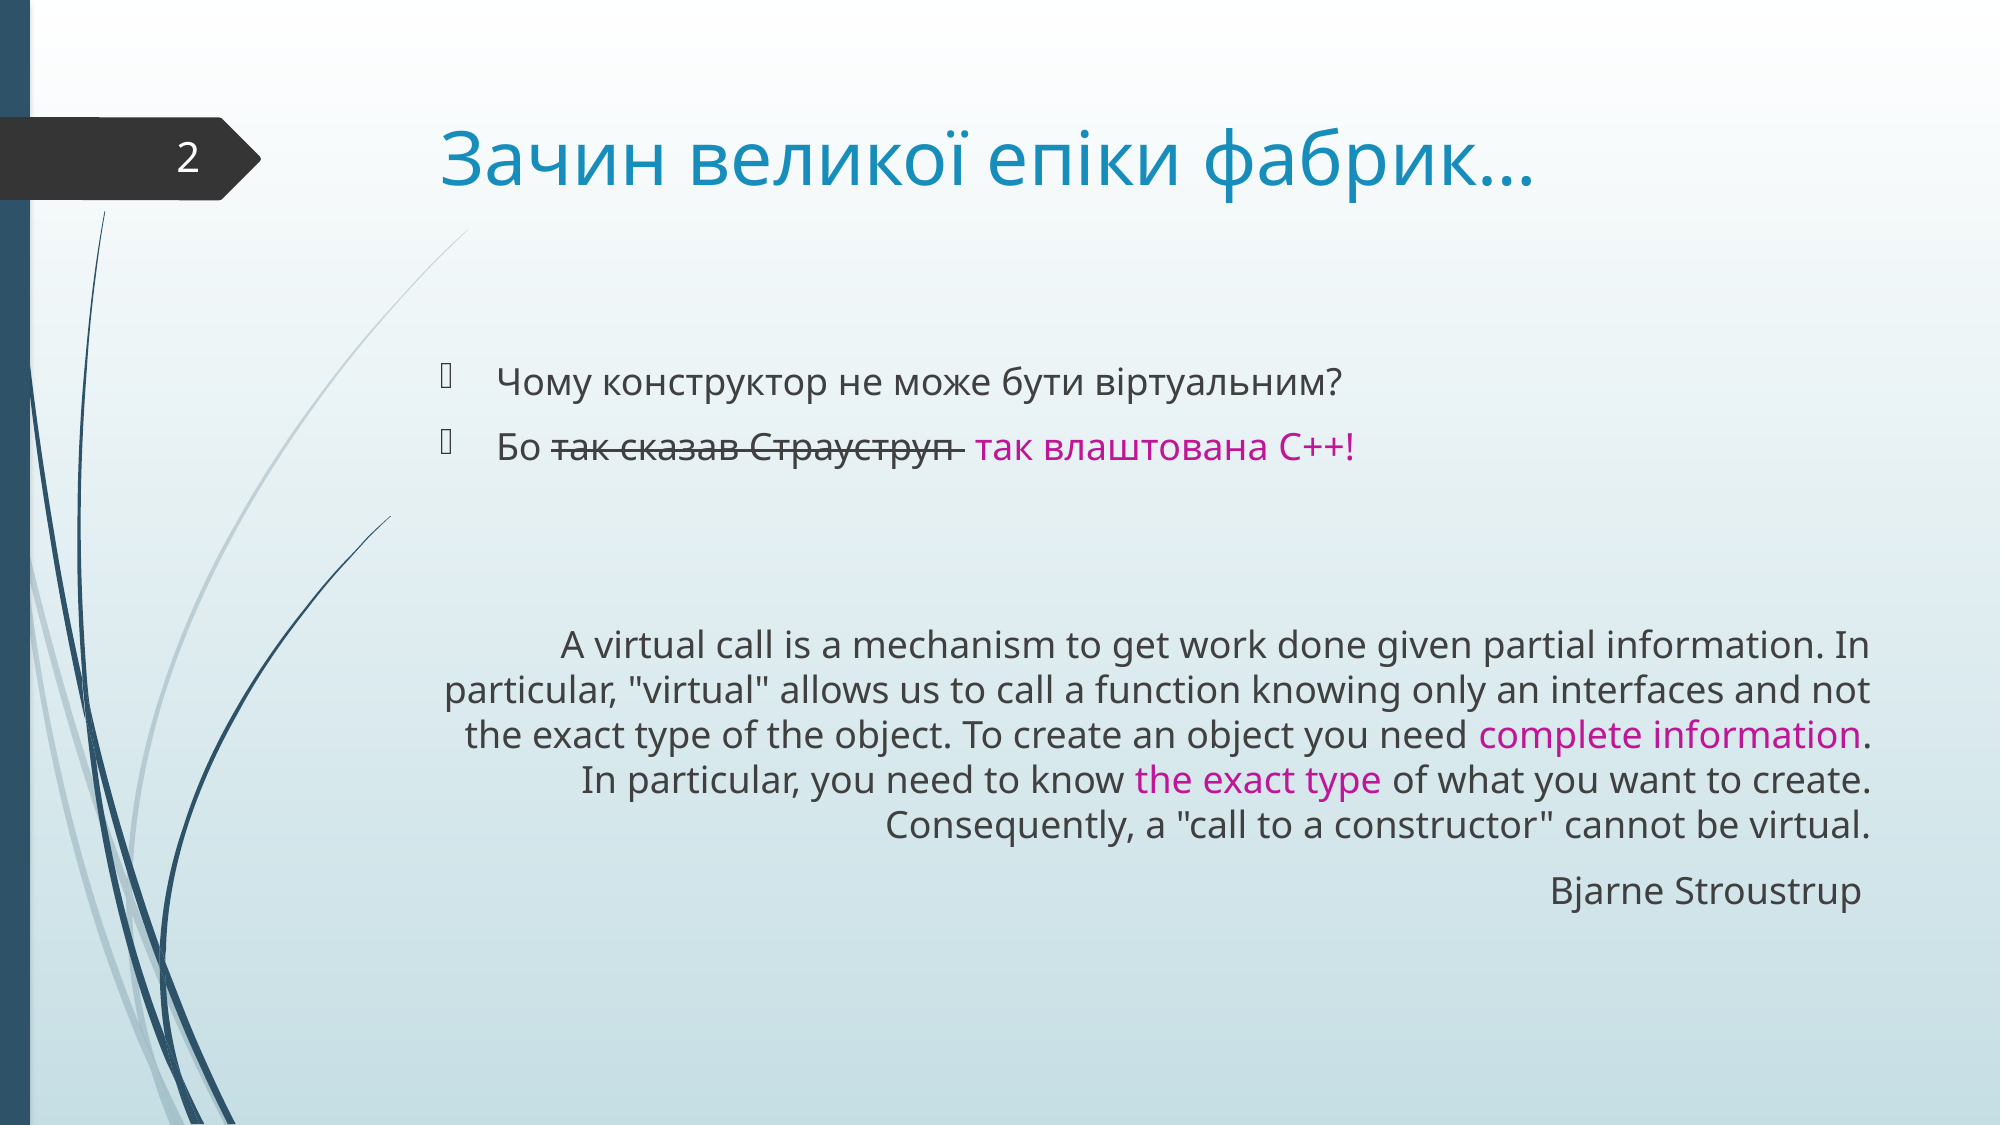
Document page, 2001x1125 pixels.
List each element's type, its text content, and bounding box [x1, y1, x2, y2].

list Чому конструктор не може бути віртуальним? Бо так сказав Страуструп так влаштована С++! A virtual call is a mechanism to get work done given partial information. In particular, "virtual" allows us to call a function knowing only an interfaces and not the exact type of the object. To create an object you need complete information. In particular, you need to know the exact type of what you want to create. Consequently, a "call to a constructor" cannot be virtual. Bjarne Stroustrup [424, 350, 1888, 970]
slide_number 2 [87, 129, 216, 190]
title Зачин великої епіки фабрик… [425, 102, 1888, 313]
